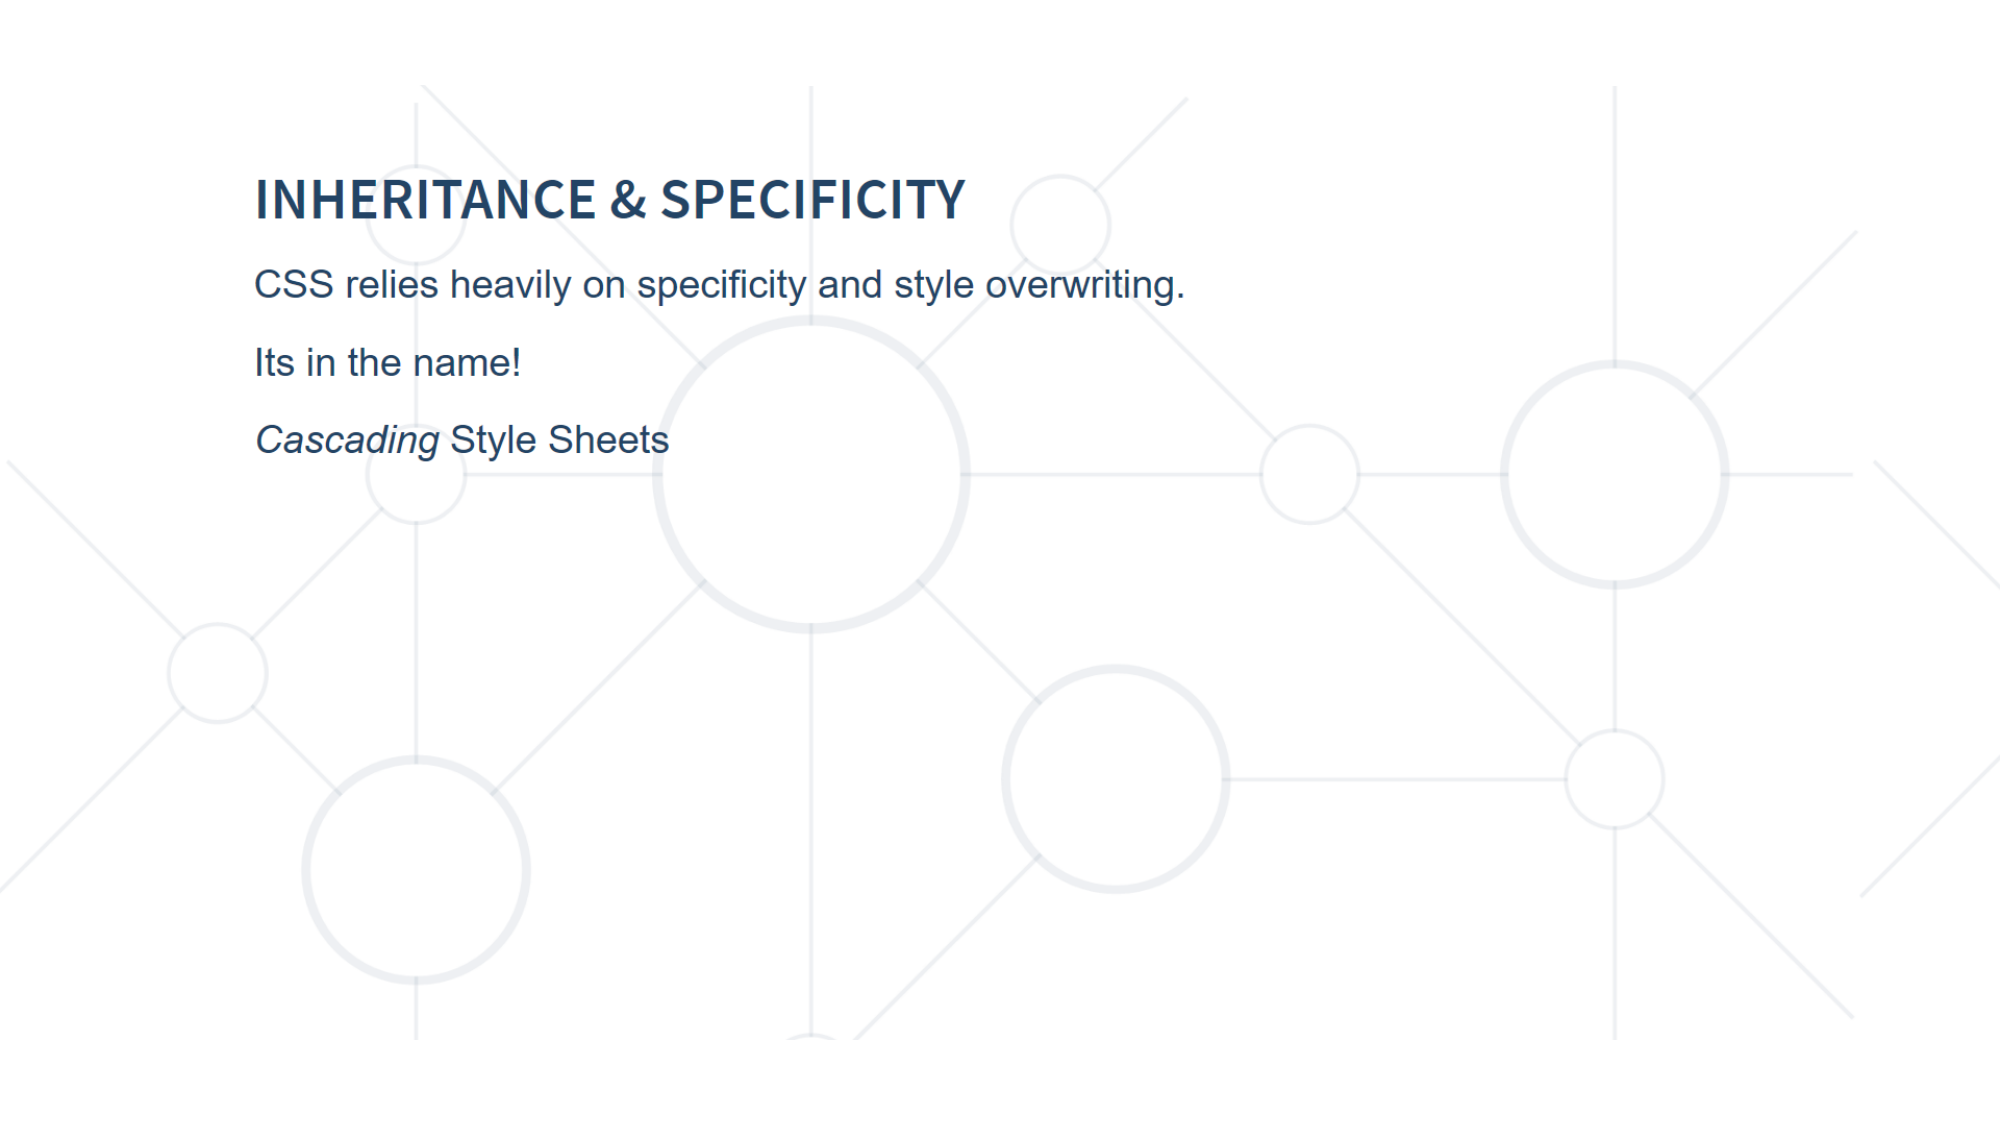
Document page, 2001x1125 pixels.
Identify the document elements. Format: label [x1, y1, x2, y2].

picture [0, 85, 2000, 1040]
